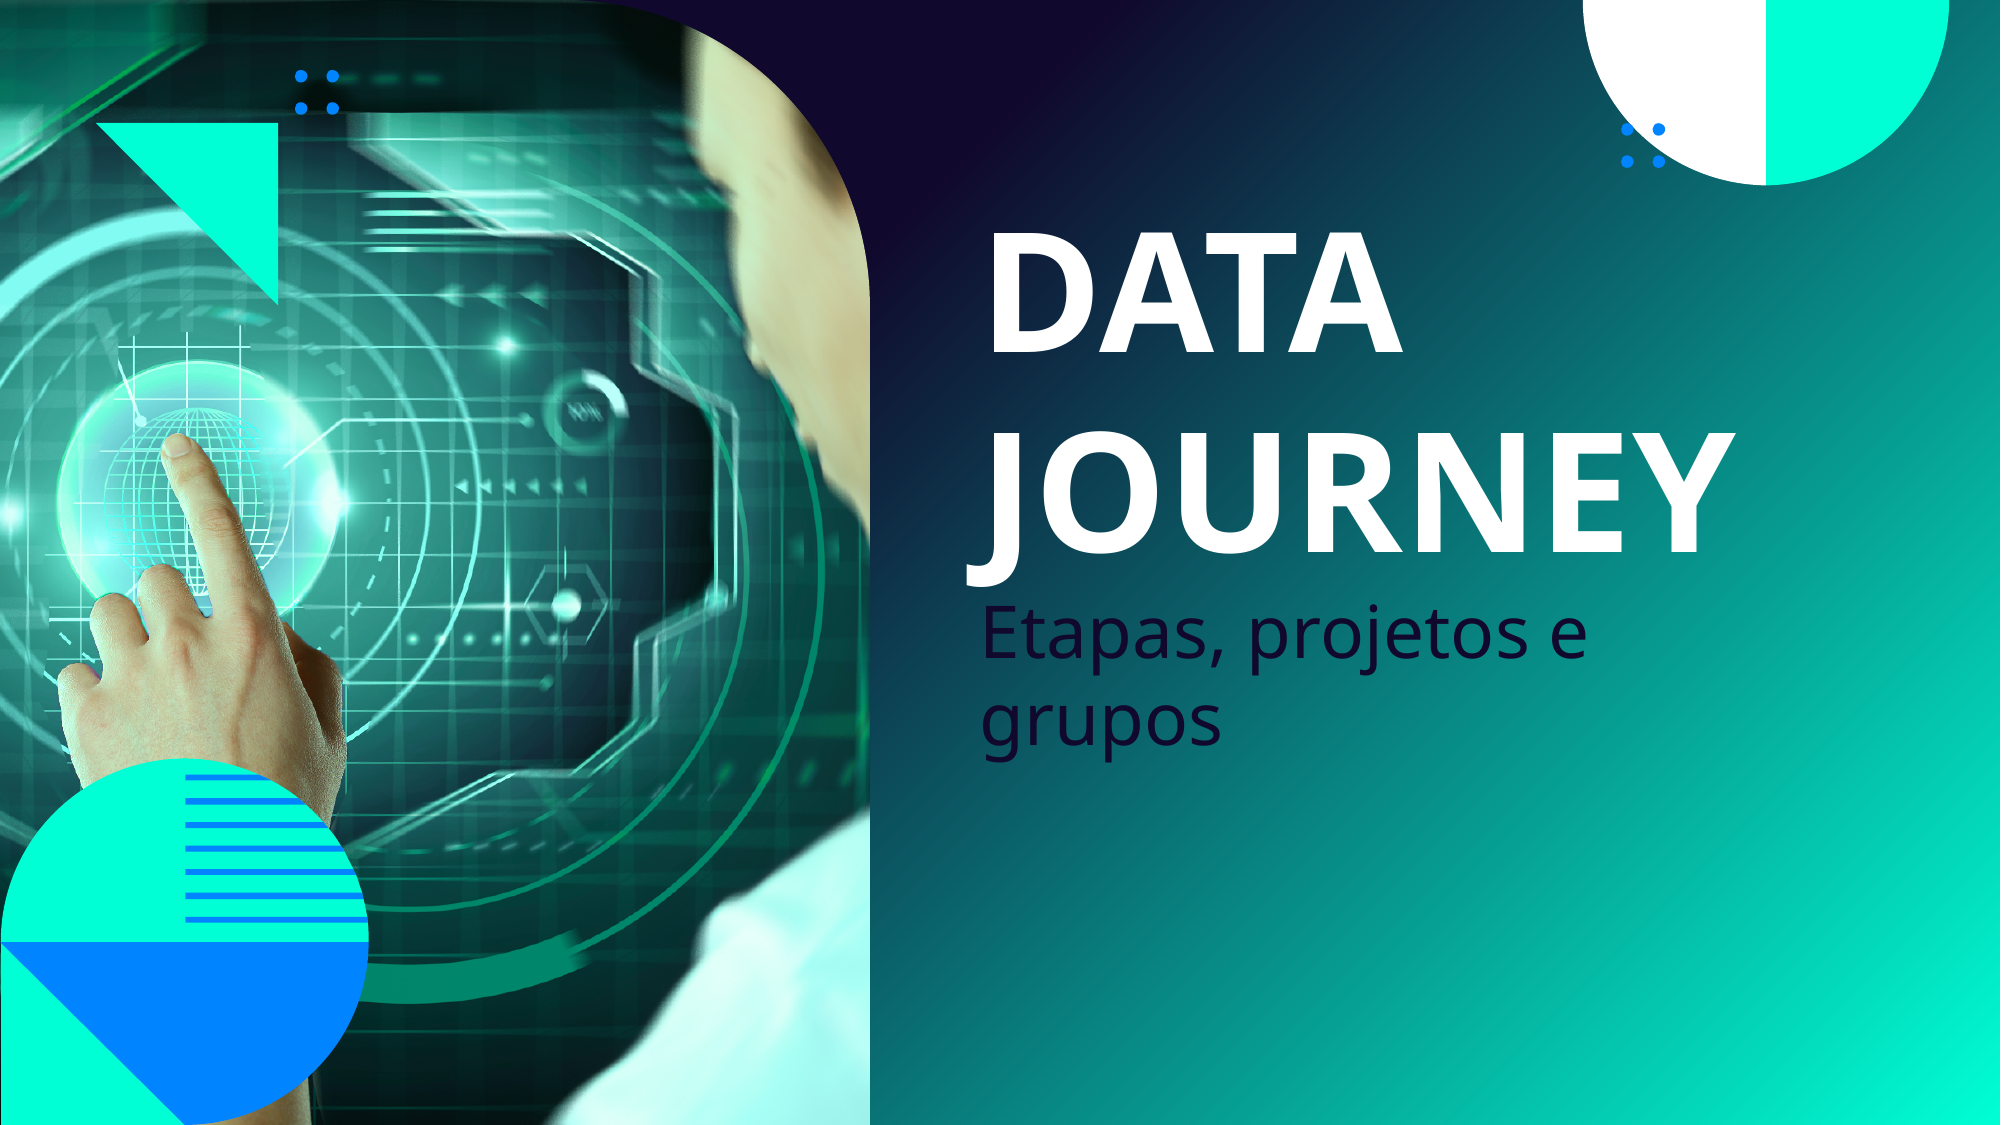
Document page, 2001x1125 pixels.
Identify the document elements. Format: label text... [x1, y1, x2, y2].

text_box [183, 758, 369, 942]
title DATA JOURNEY Etapas, projetos e grupos [959, 181, 1866, 781]
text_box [294, 69, 340, 115]
picture [0, 0, 871, 1125]
